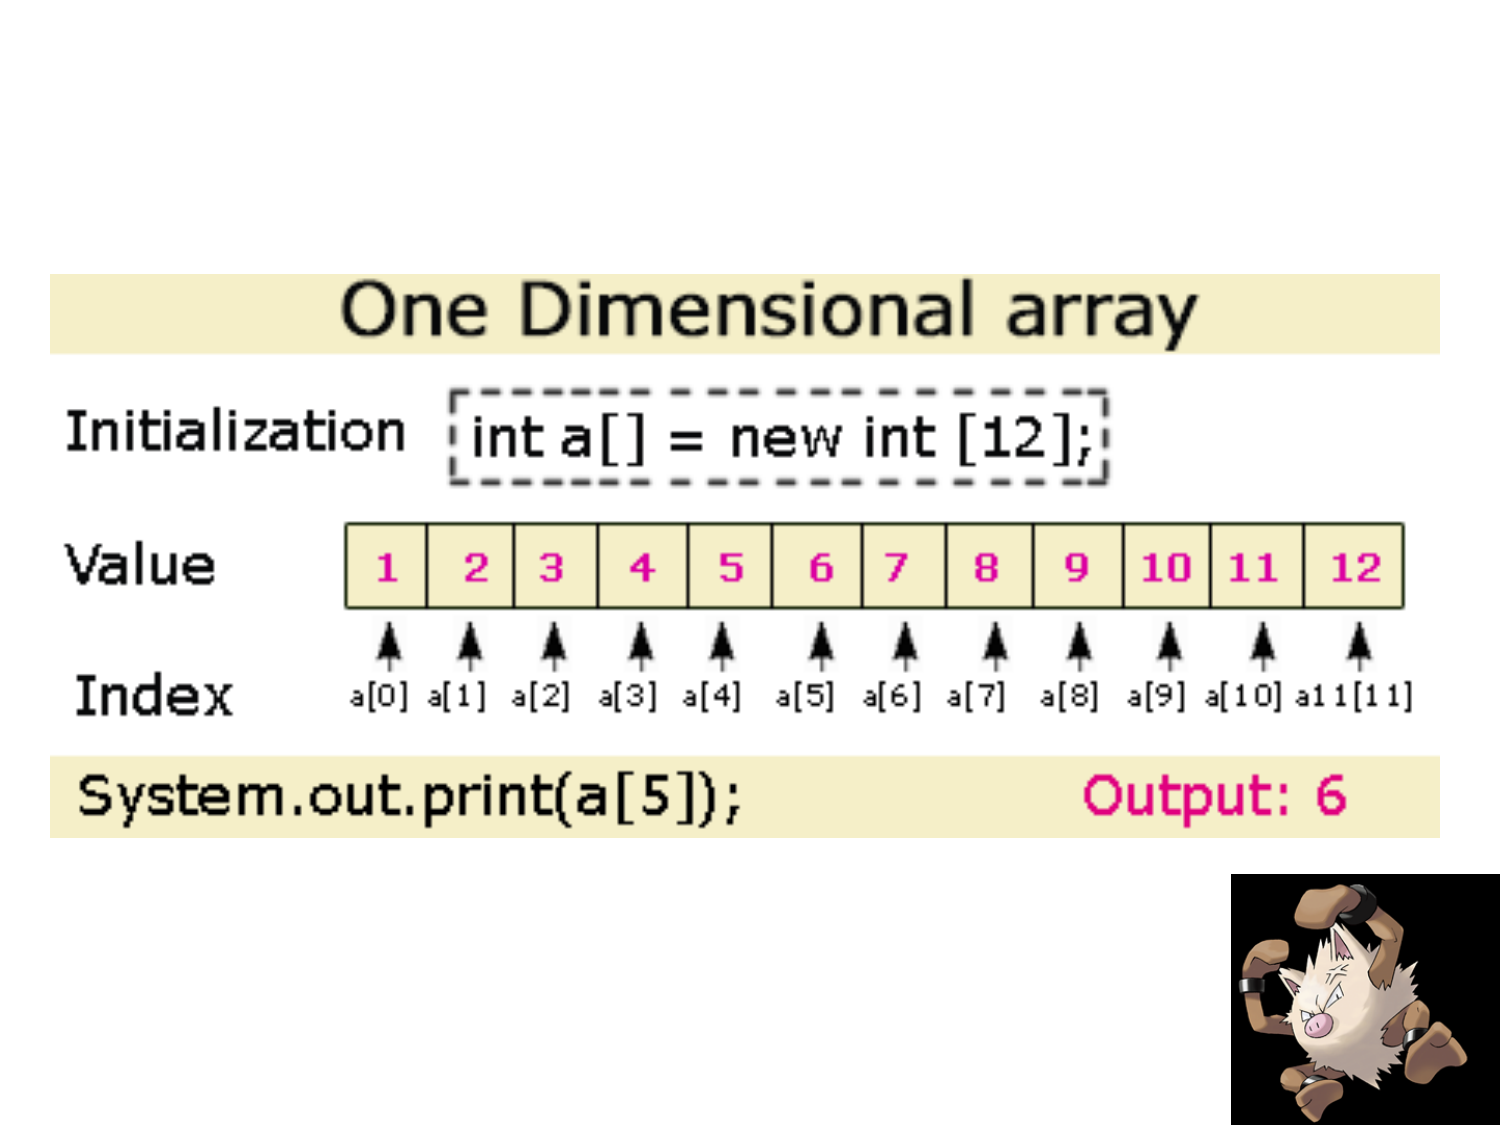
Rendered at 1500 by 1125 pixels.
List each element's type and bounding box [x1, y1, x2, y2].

picture [49, 274, 1440, 838]
picture [1231, 874, 1500, 1125]
